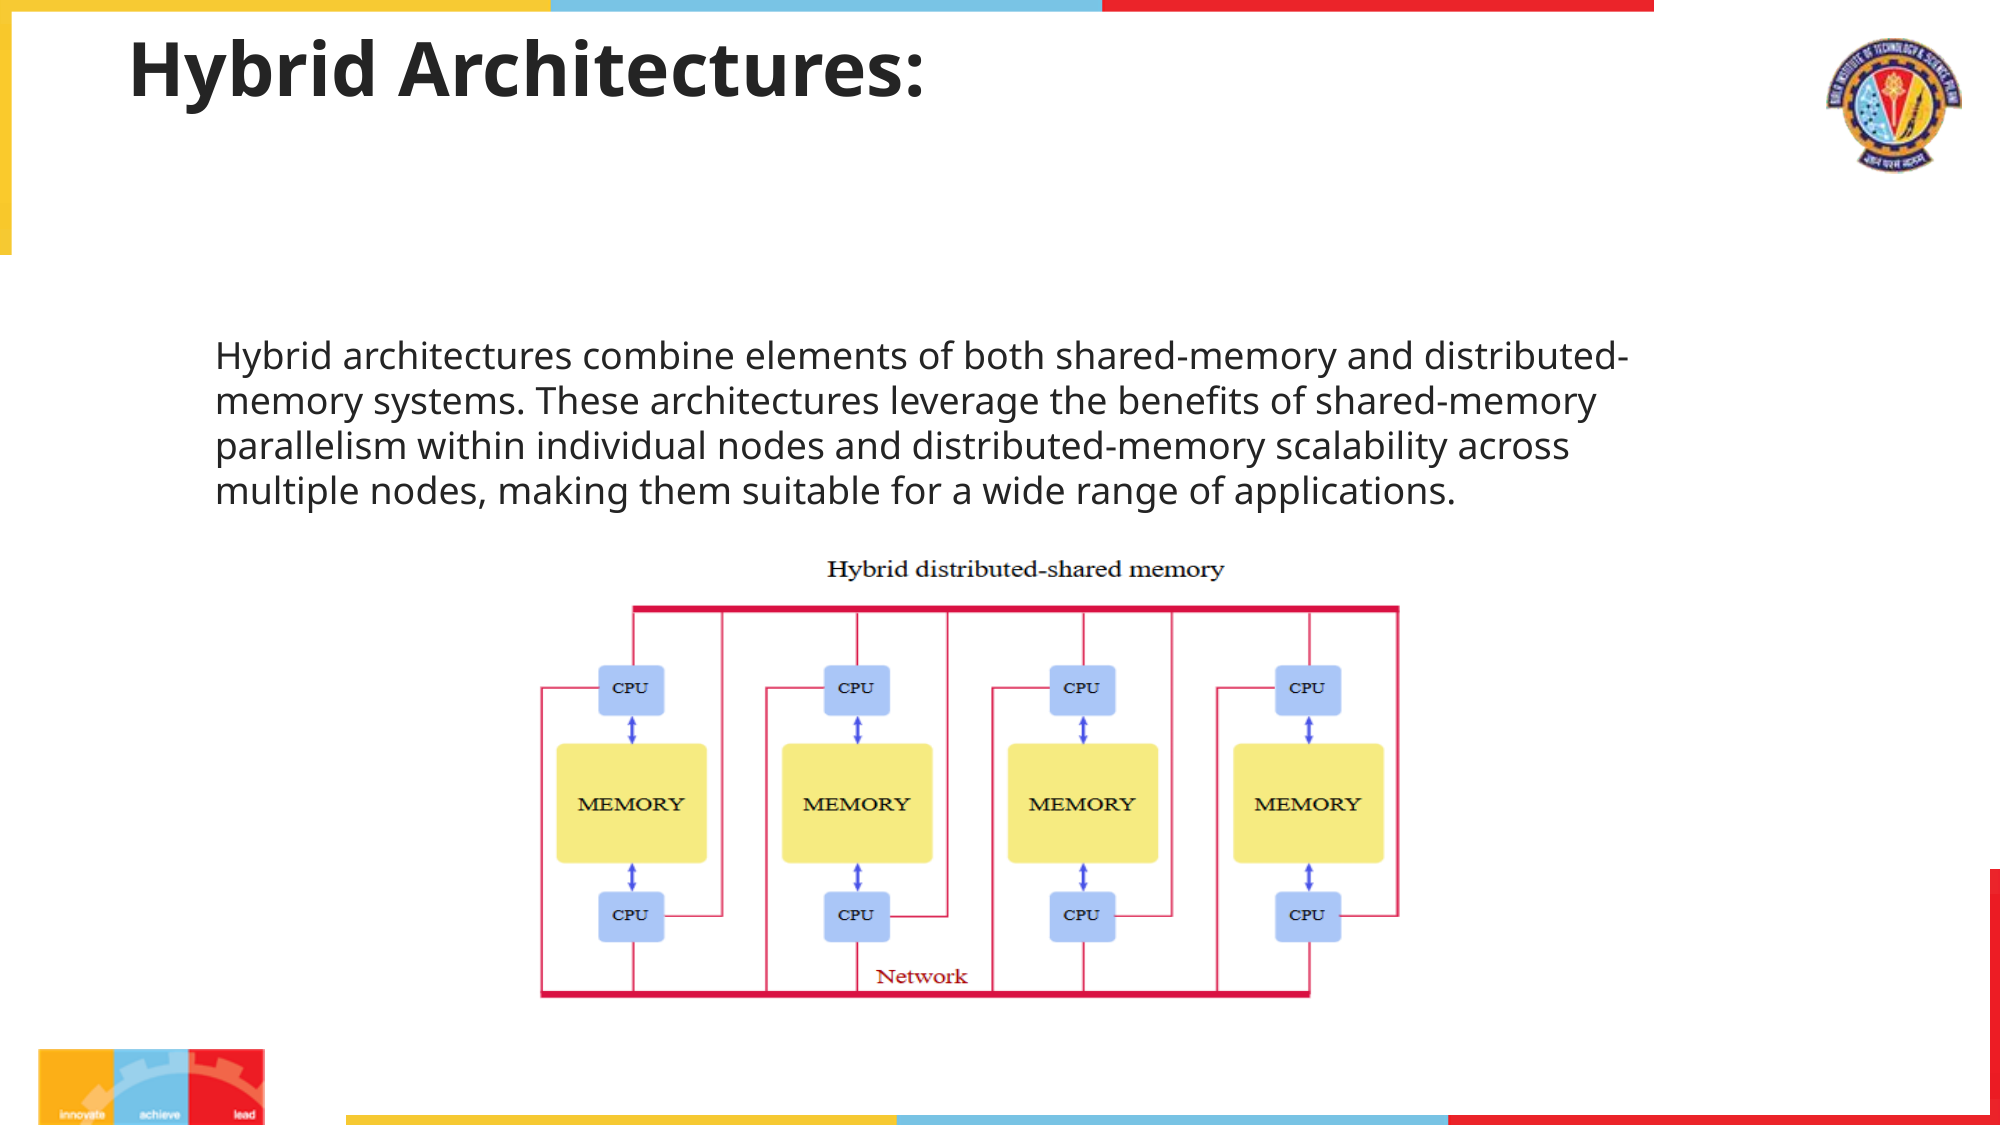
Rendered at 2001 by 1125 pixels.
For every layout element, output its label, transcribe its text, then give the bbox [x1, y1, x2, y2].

picture [0, 0, 1654, 255]
picture [1826, 38, 1962, 174]
text_box Hybrid architectures combine elements of both shared-memory and distributed-memory systems. These architectures leverage the benefits of shared-memory parallelism within individual nodes and distributed-memory scalability across multiple nodes, making them suitable for a wide range of applications. [200, 324, 1650, 520]
picture [449, 537, 1576, 1011]
picture [346, 869, 2000, 1125]
picture [38, 1049, 265, 1125]
title Hybrid Architectures: [127, 21, 1873, 113]
